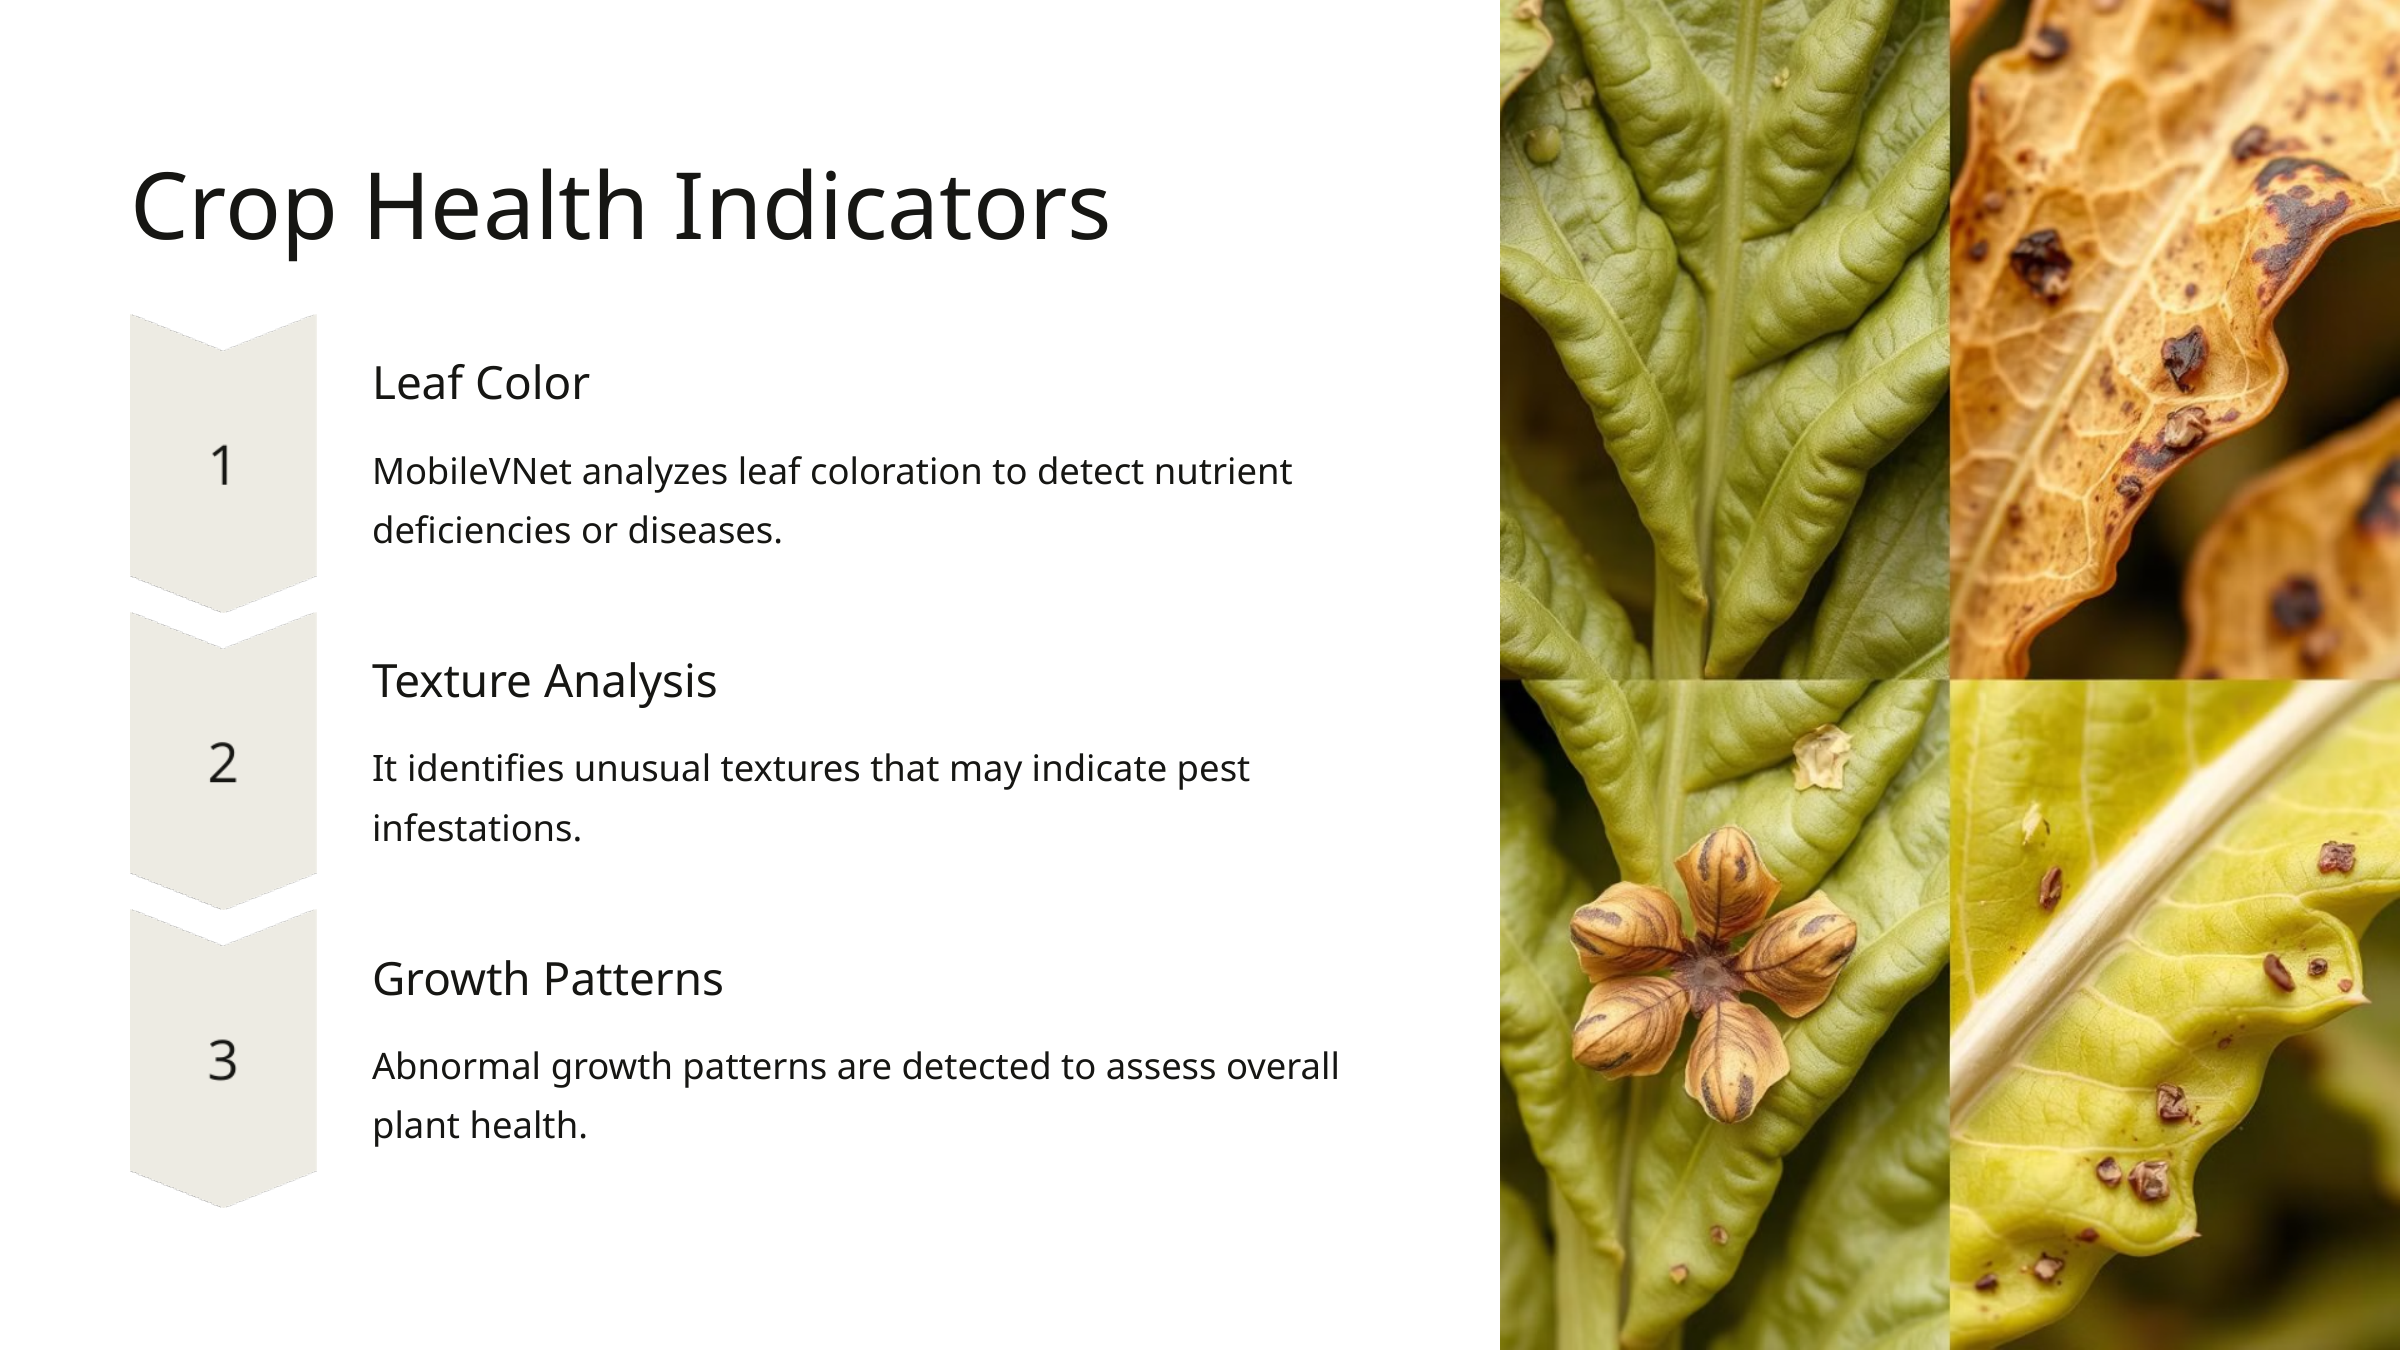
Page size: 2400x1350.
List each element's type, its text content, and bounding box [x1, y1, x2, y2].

picture [1499, 0, 2400, 1350]
text_box Crop Health Indicators [130, 142, 1119, 259]
text_box Texture Analysis [371, 649, 838, 708]
text_box MobileVNet analyzes leaf coloration to detect nutrient deficiencies or diseases. [372, 432, 1370, 552]
picture [130, 314, 317, 1208]
text_box Growth Patterns [371, 947, 838, 1006]
text_box Leaf Color [371, 351, 838, 410]
text_box Abnormal growth patterns are detected to assess overall plant health. [372, 1027, 1370, 1147]
text_box It identifies unusual textures that may indicate pest infestations. [372, 729, 1370, 849]
